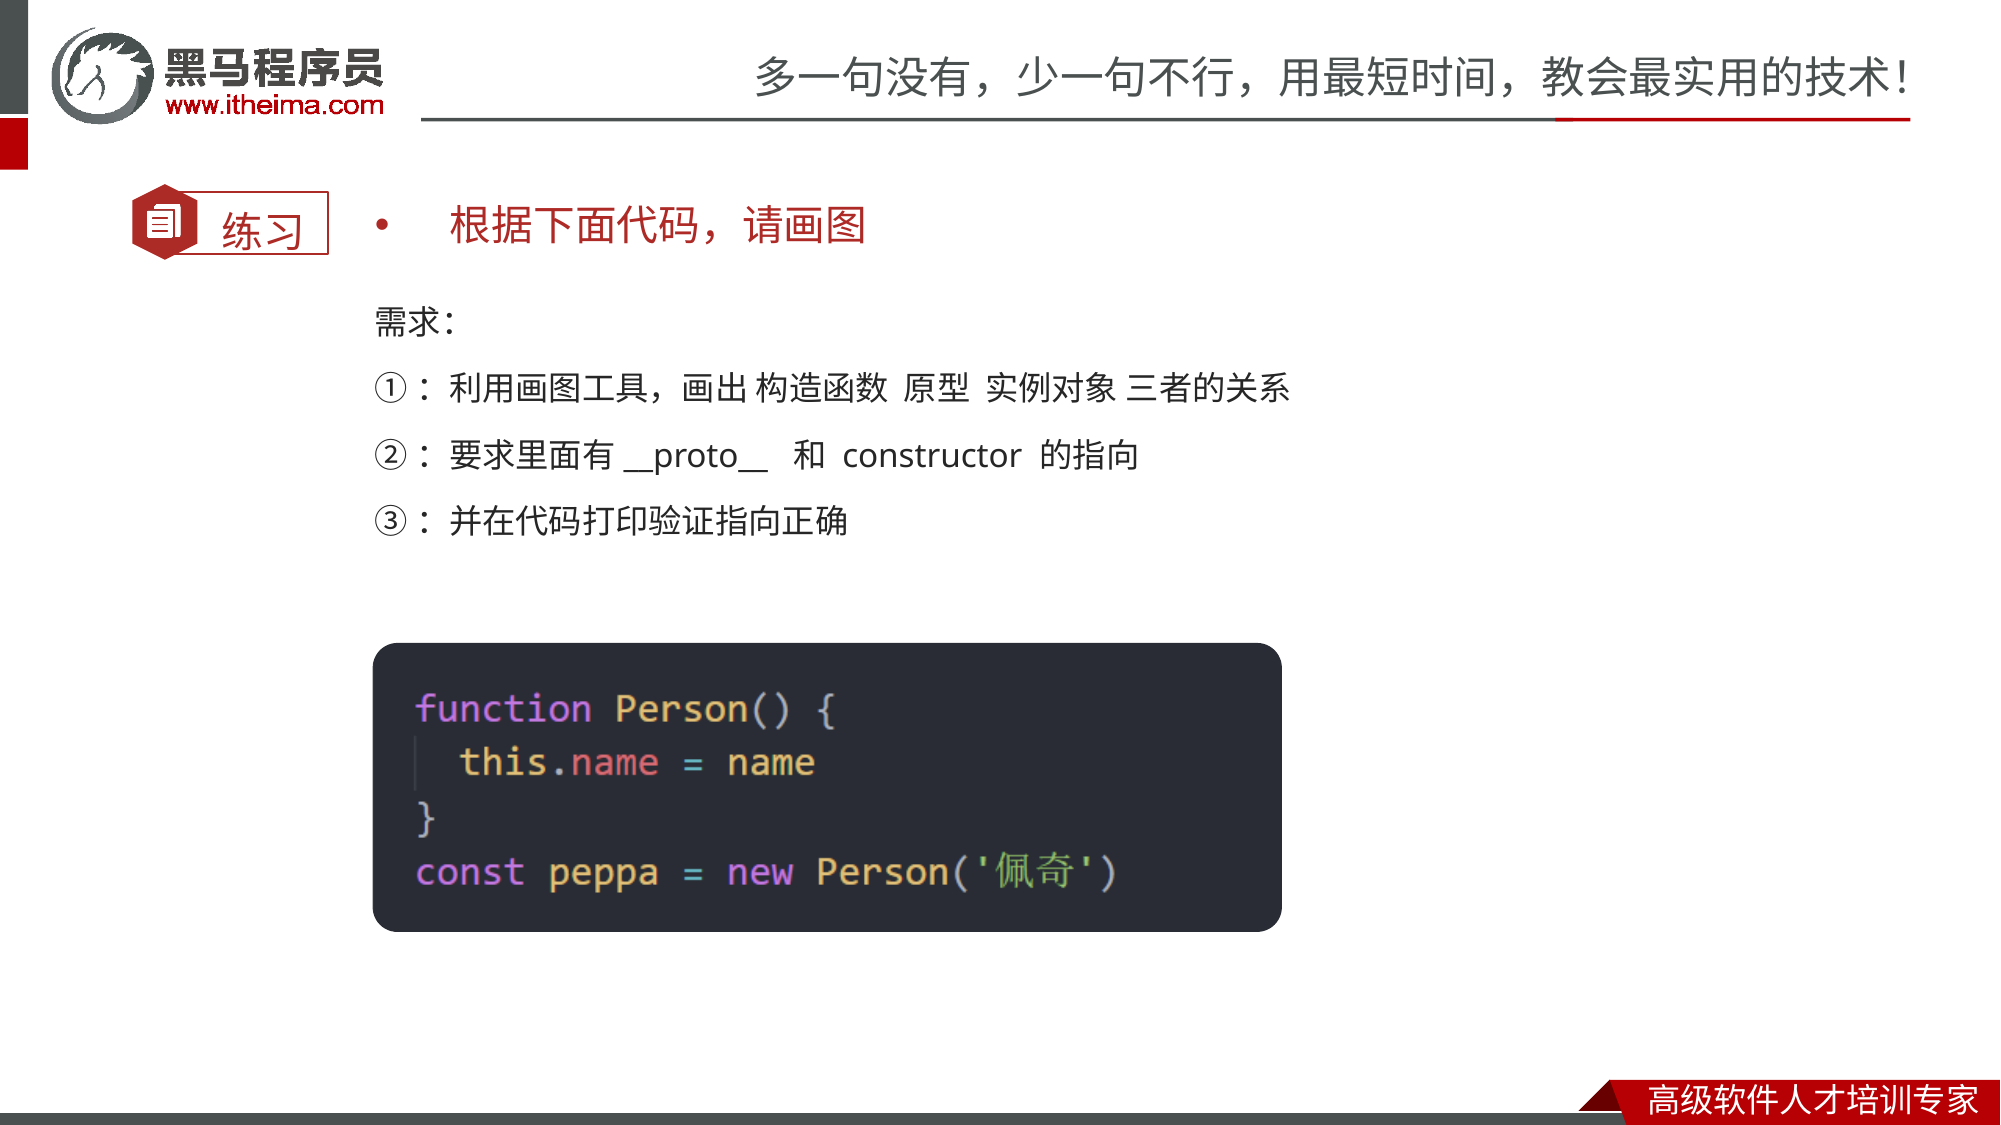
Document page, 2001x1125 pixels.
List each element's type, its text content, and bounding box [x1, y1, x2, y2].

picture [372, 642, 1283, 933]
list 根据下面代码，请画图 [360, 181, 1872, 267]
list 需求： ①：利用画图工具，画出 构造函数 原型 实例对象 三者的关系 ②：要求里面有__proto__ 和 constructor 的指向 ③：并在代码打印验证指向正确 [360, 273, 1872, 739]
picture [147, 204, 181, 238]
picture [50, 26, 384, 125]
